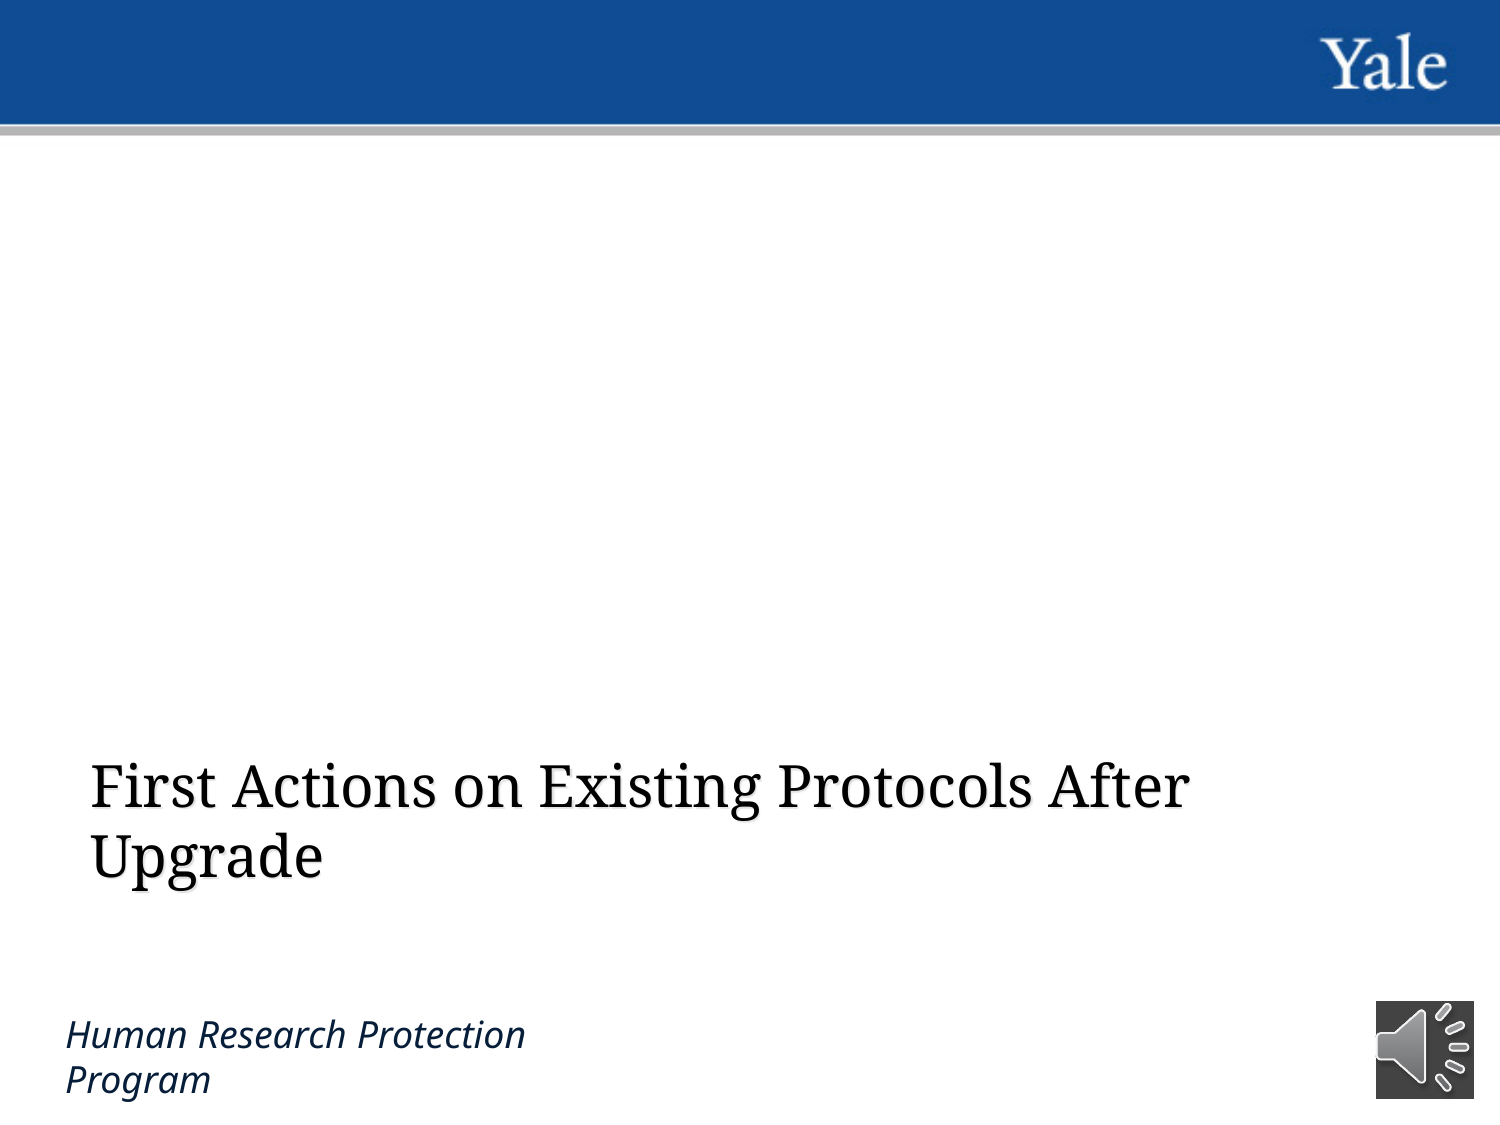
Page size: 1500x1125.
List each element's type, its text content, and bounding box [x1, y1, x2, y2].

title First Actions on Existing Protocols After Upgrade [74, 799, 1351, 979]
picture [0, 0, 1500, 1125]
